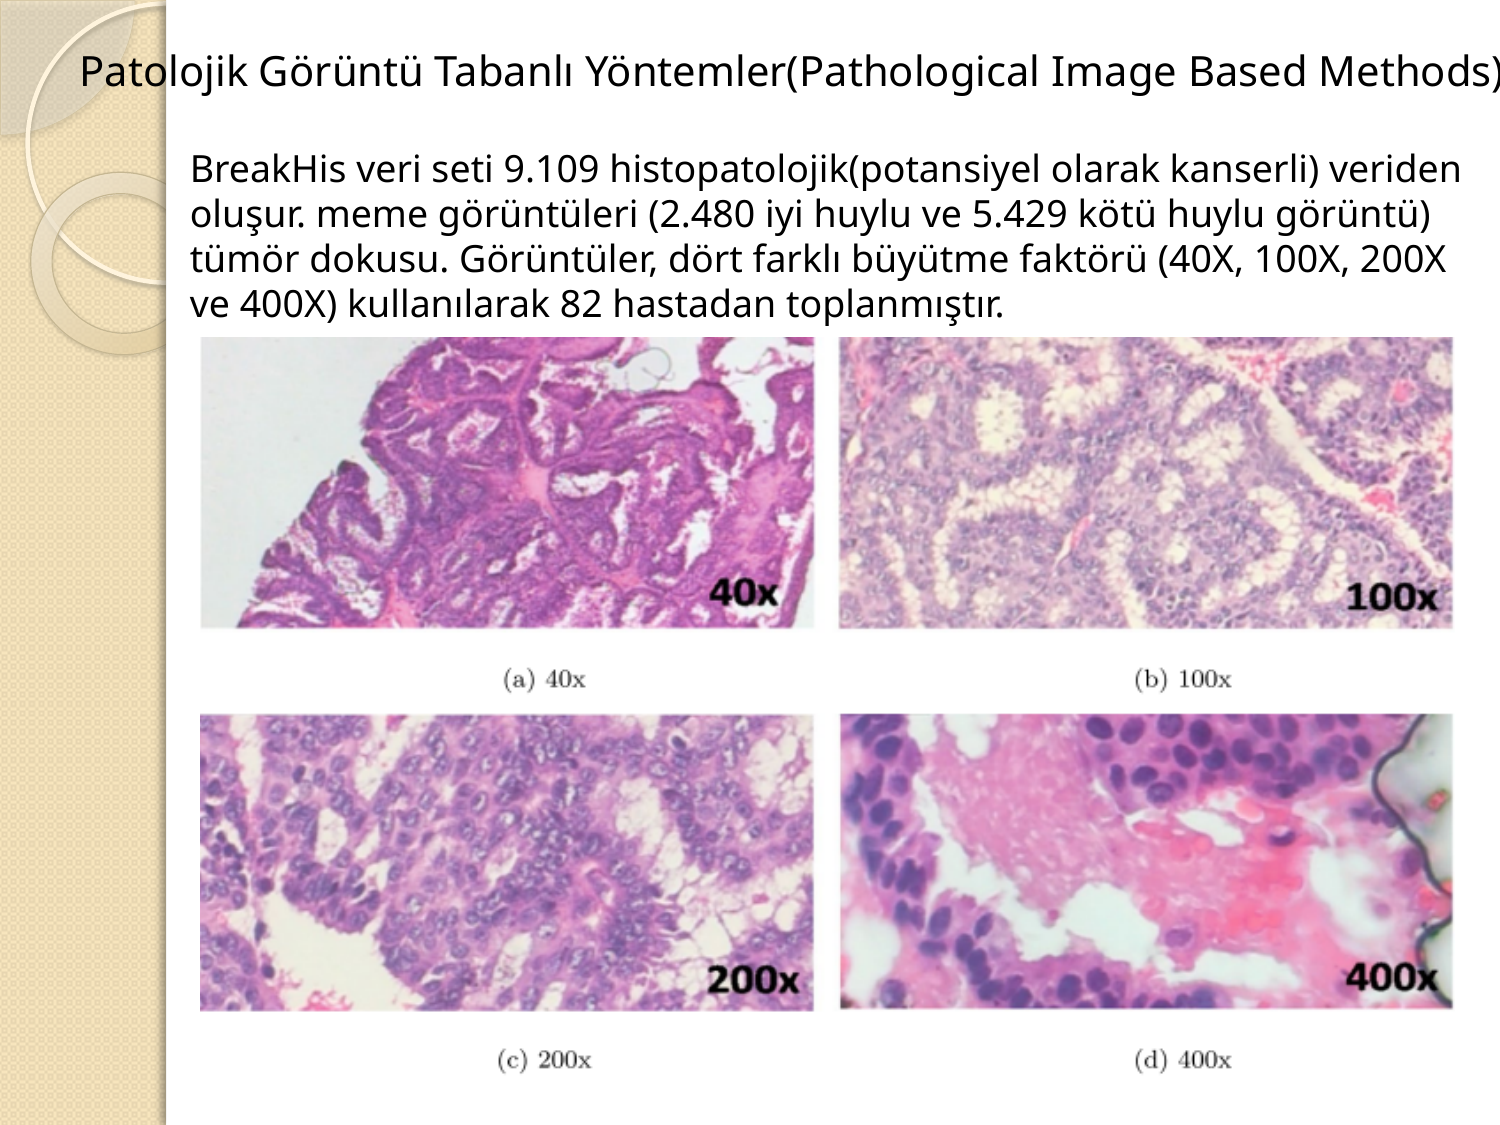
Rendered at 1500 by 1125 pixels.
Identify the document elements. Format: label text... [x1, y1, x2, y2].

text_box Patolojik Görüntü Tabanlı Yöntemler(Pathological Image Based Methods) [64, 37, 1500, 103]
picture [199, 337, 1455, 1088]
text_box BreakHis veri seti 9.109 histopatolojik(potansiyel olarak kanserli) veriden oluşur. meme görüntüleri (2.480 iyi huylu ve 5.429 kötü huylu görüntü) tümör dokusu. Görüntüler, dört farklı büyütme faktörü (40X, 100X, 200X ve 400X) kullanılarak 82 hastadan toplanmıştır. [174, 137, 1500, 333]
